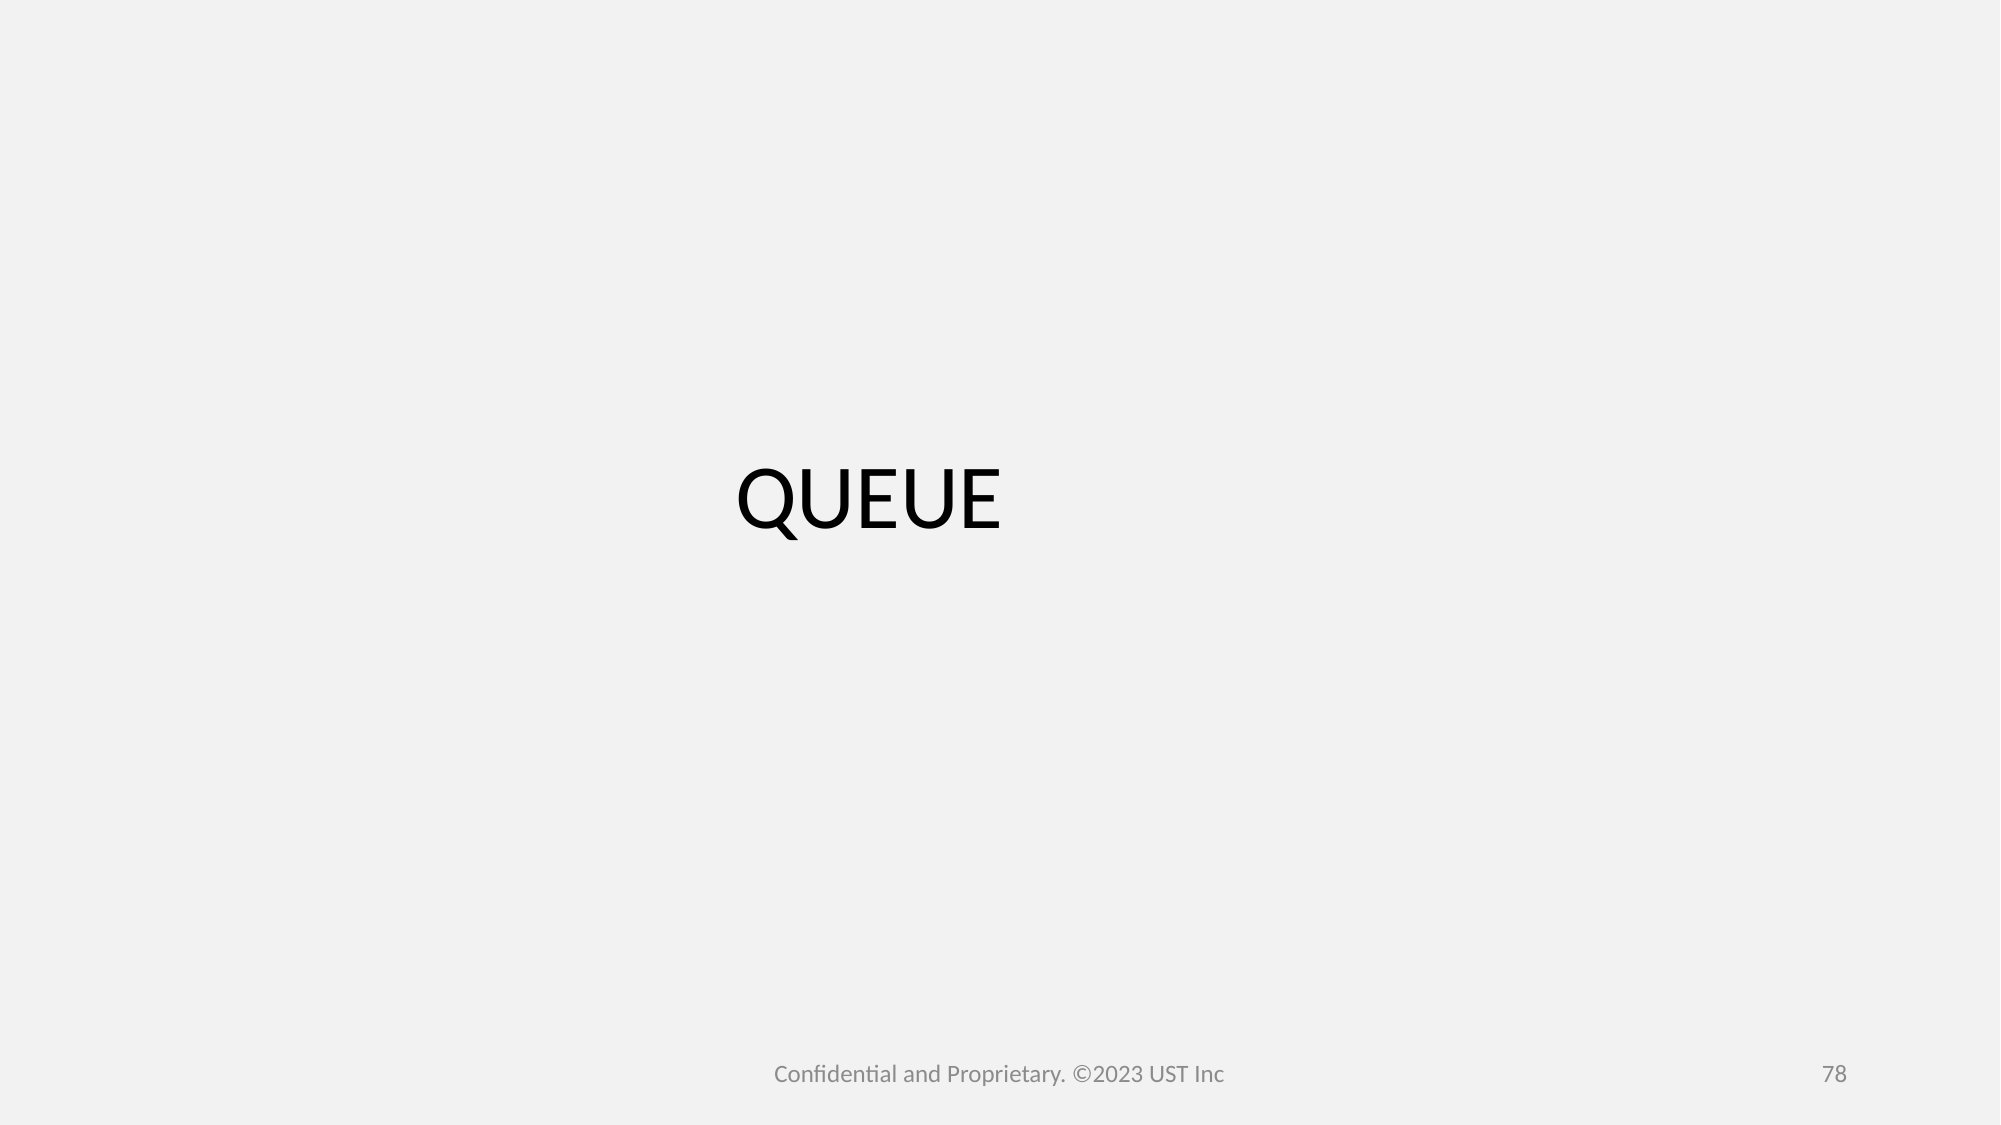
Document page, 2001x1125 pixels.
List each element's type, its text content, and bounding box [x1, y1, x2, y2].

list QUEUE [706, 441, 1863, 1014]
footer Confidential and Proprietary. ©2023 UST Inc [662, 1042, 1338, 1103]
slide_number 78 [1412, 1042, 1863, 1103]
